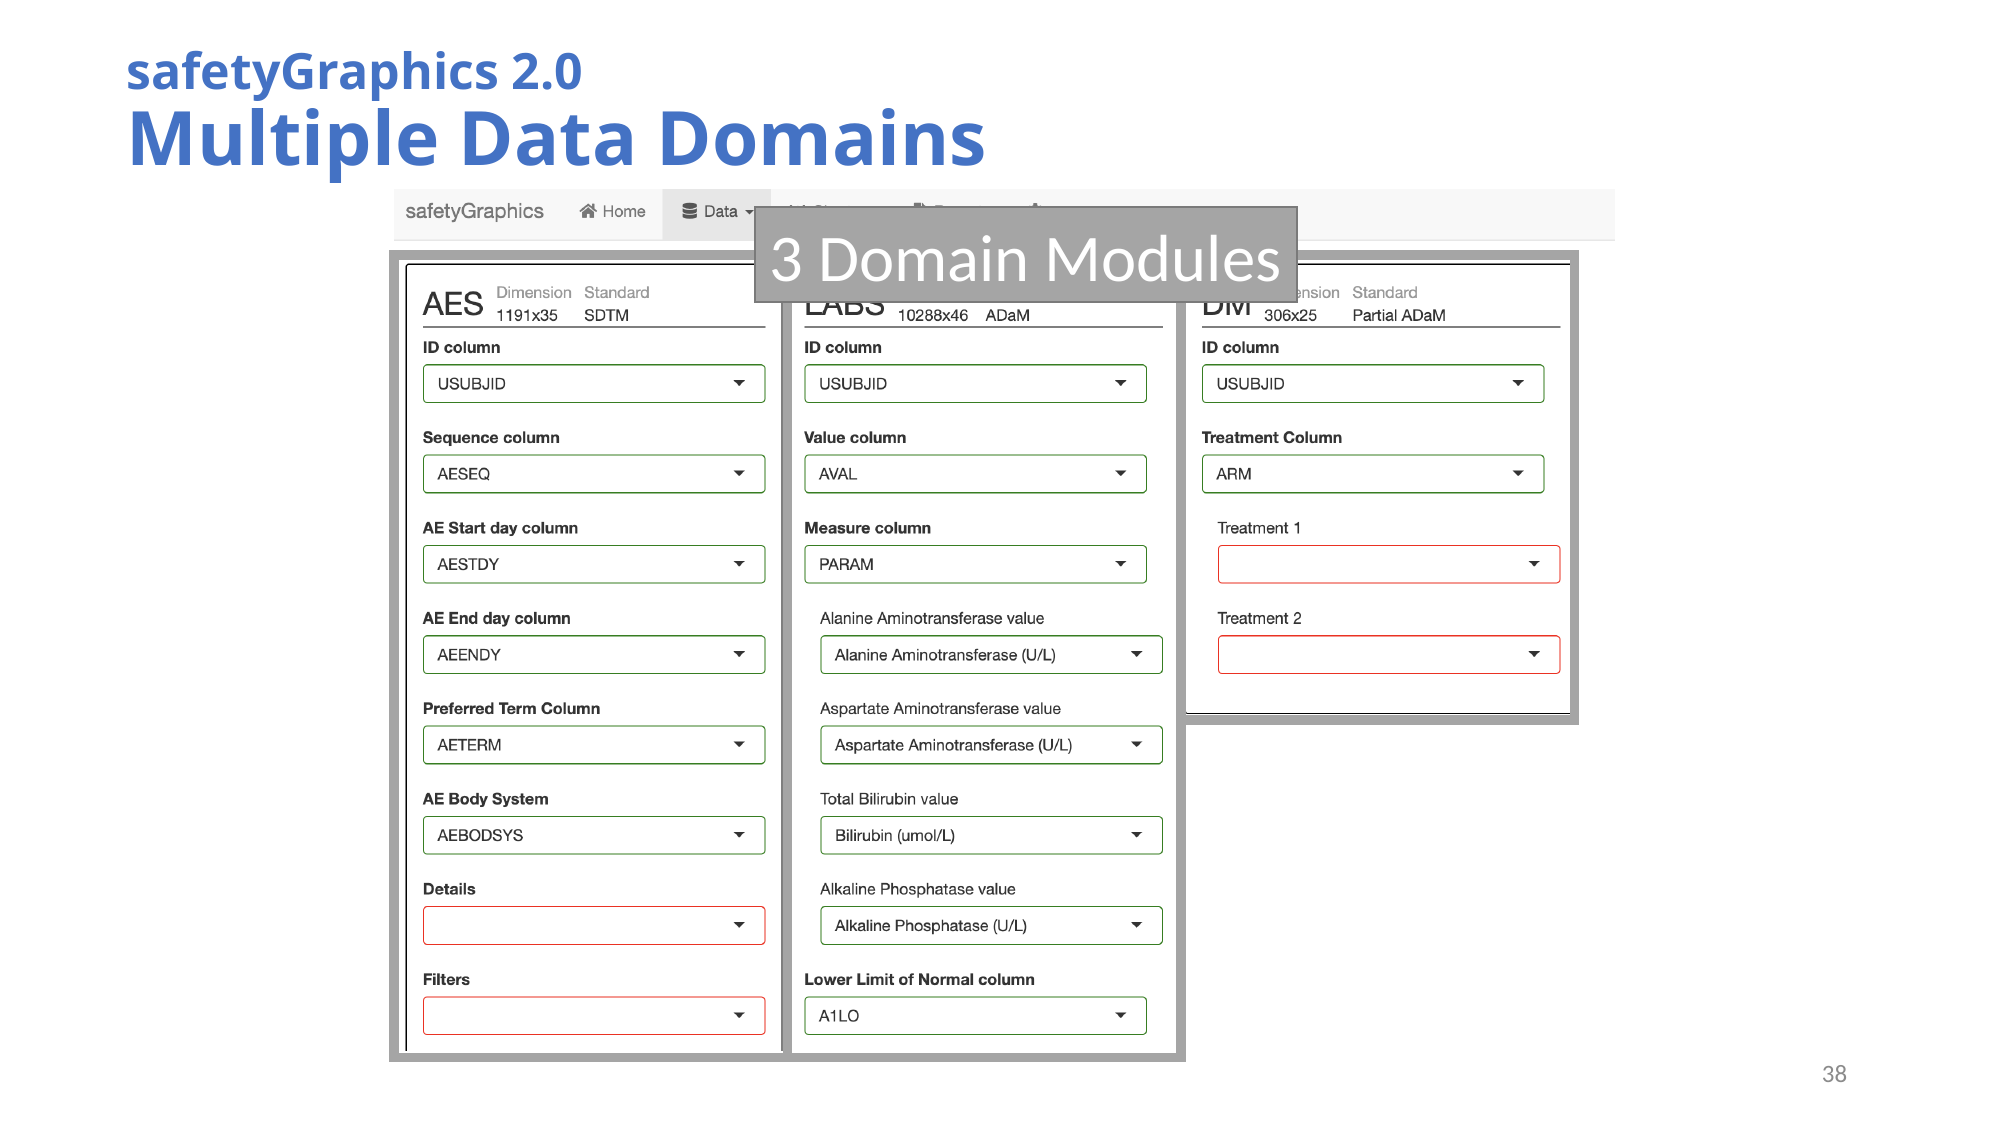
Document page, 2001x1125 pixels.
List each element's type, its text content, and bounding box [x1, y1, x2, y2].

slide_number 38 [1412, 1042, 1863, 1103]
picture [393, 189, 1615, 1058]
text_box safetyGraphics 2.0 Multiple Data Domains [111, 13, 1837, 189]
